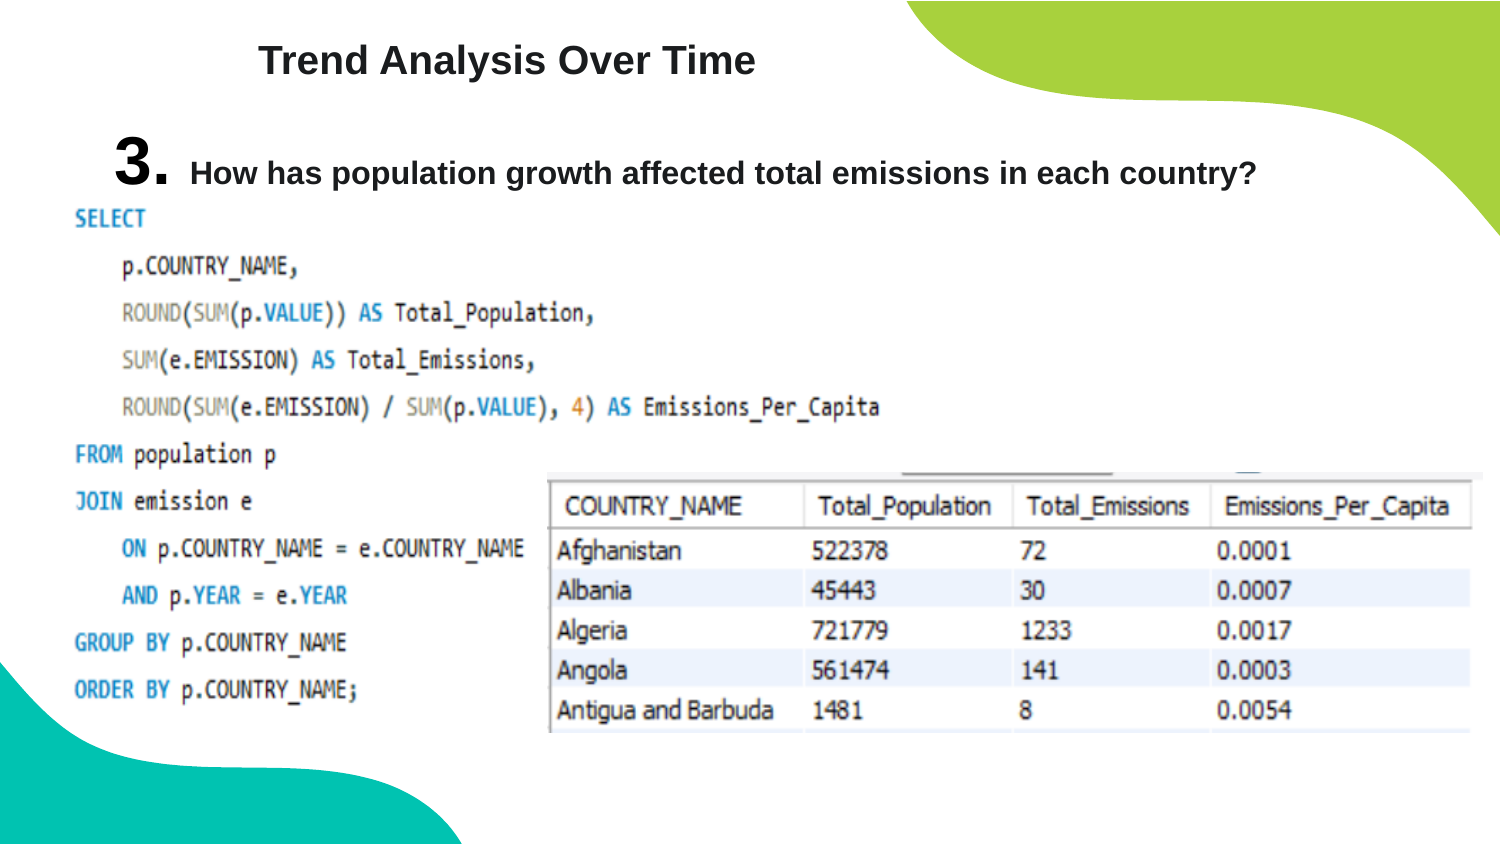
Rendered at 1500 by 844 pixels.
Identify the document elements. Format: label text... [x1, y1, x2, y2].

text_box Trend Analysis Over Time [243, 11, 791, 98]
picture [60, 192, 1483, 734]
title 3. How has population growth affected total emissions in each country? [99, 110, 1363, 193]
